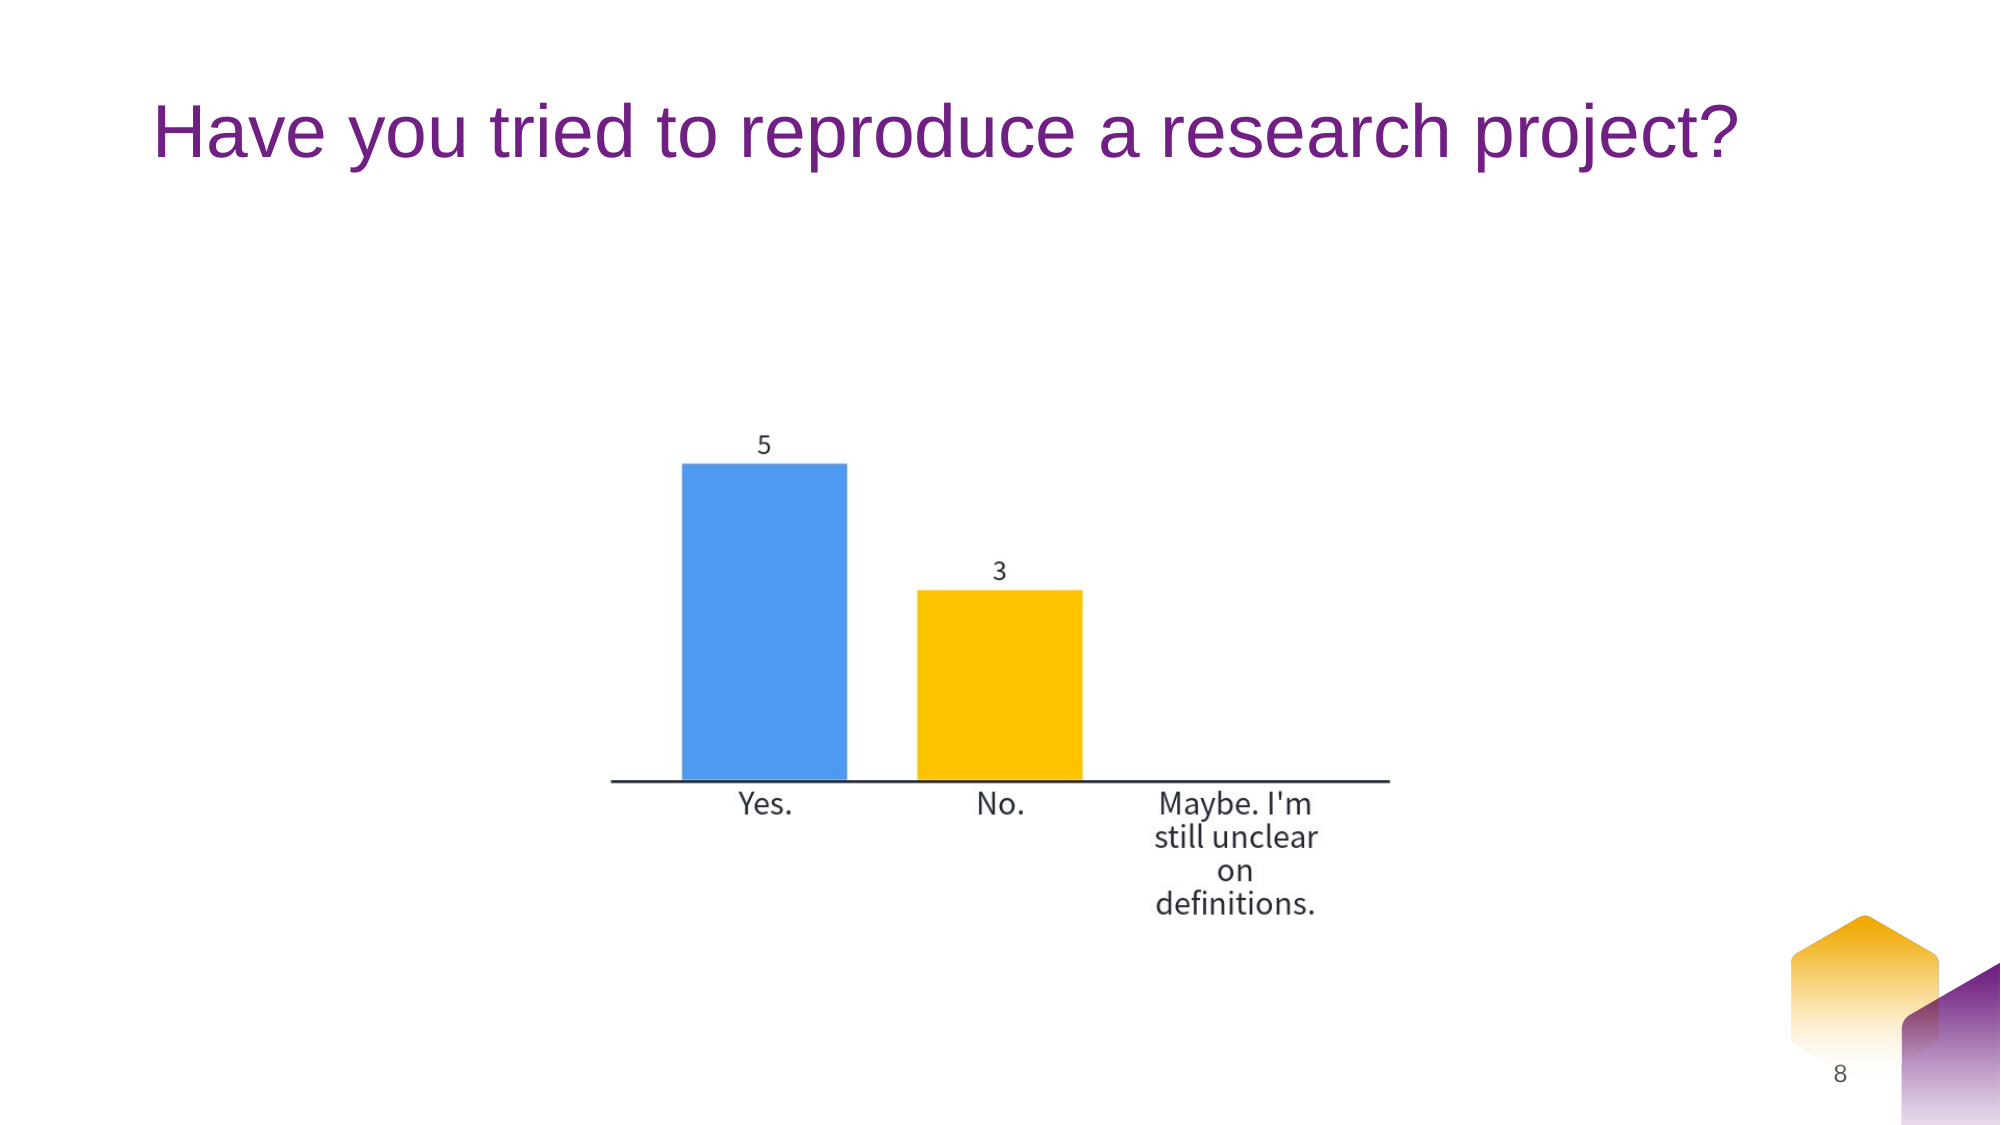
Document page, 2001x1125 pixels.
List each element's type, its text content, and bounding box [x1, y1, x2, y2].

slide_number 8 [1412, 1042, 1863, 1103]
picture [573, 397, 1434, 939]
picture [1746, 884, 2000, 1125]
title Have you tried to reproduce a research project? [137, 88, 1775, 179]
